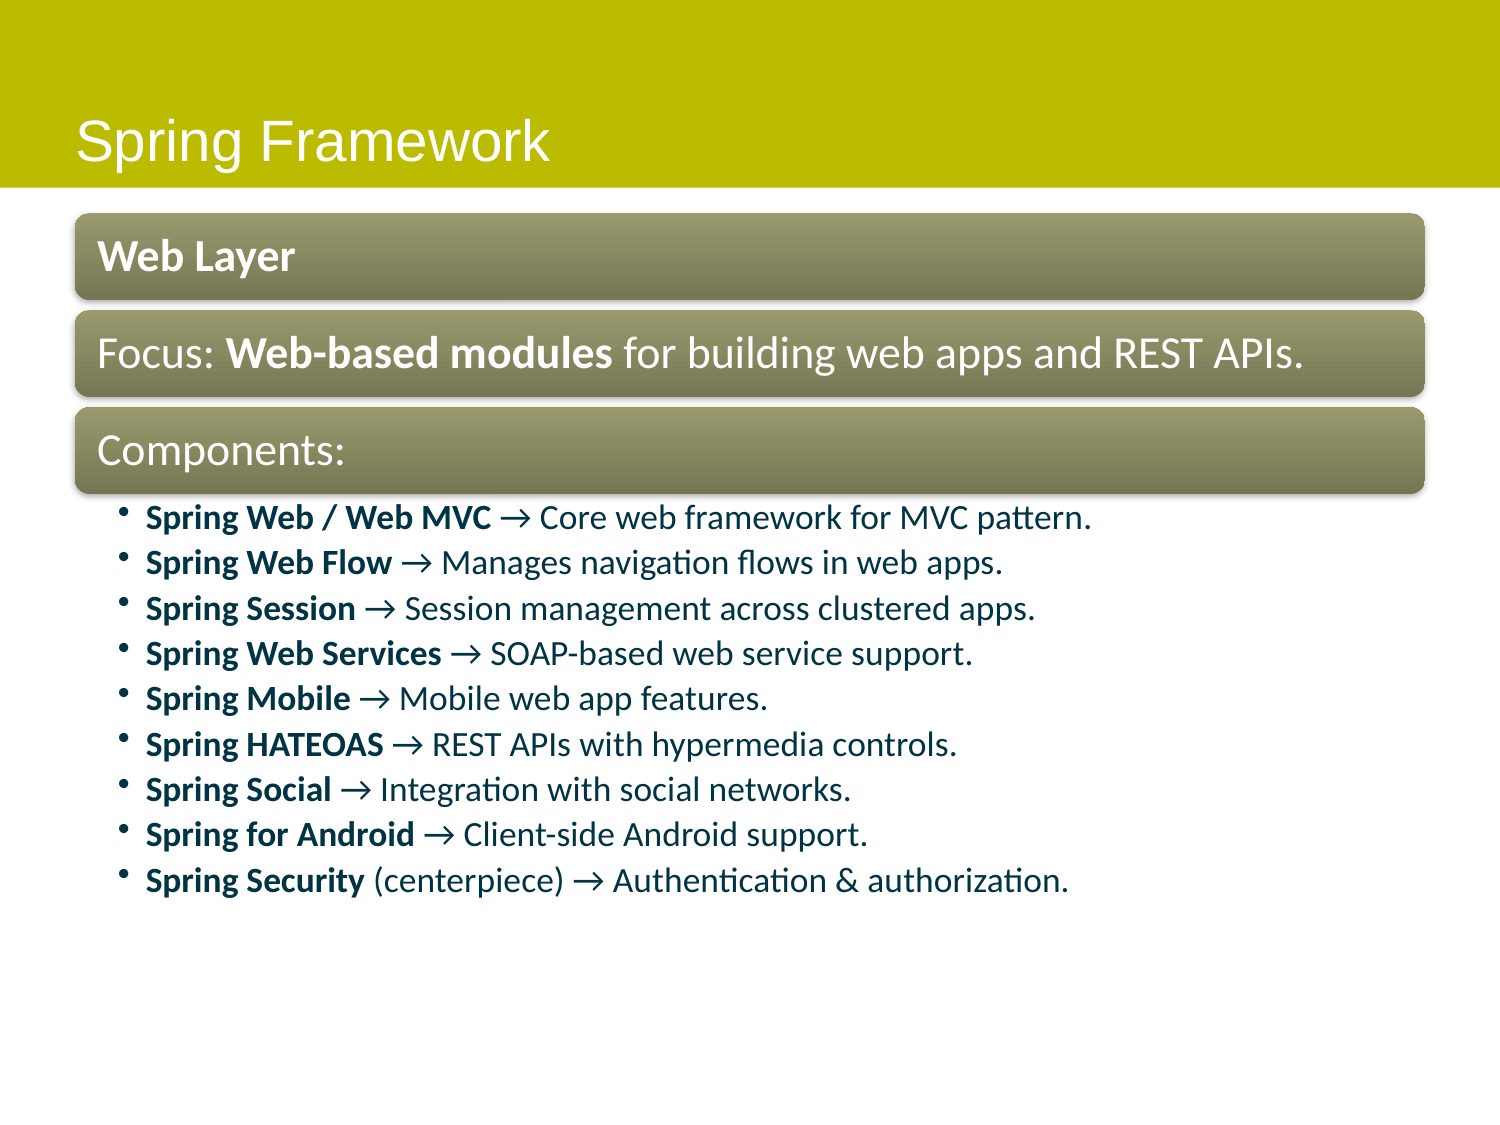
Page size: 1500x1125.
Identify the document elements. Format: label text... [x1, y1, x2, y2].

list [74, 198, 1426, 942]
title Spring Framework [75, 30, 1425, 173]
